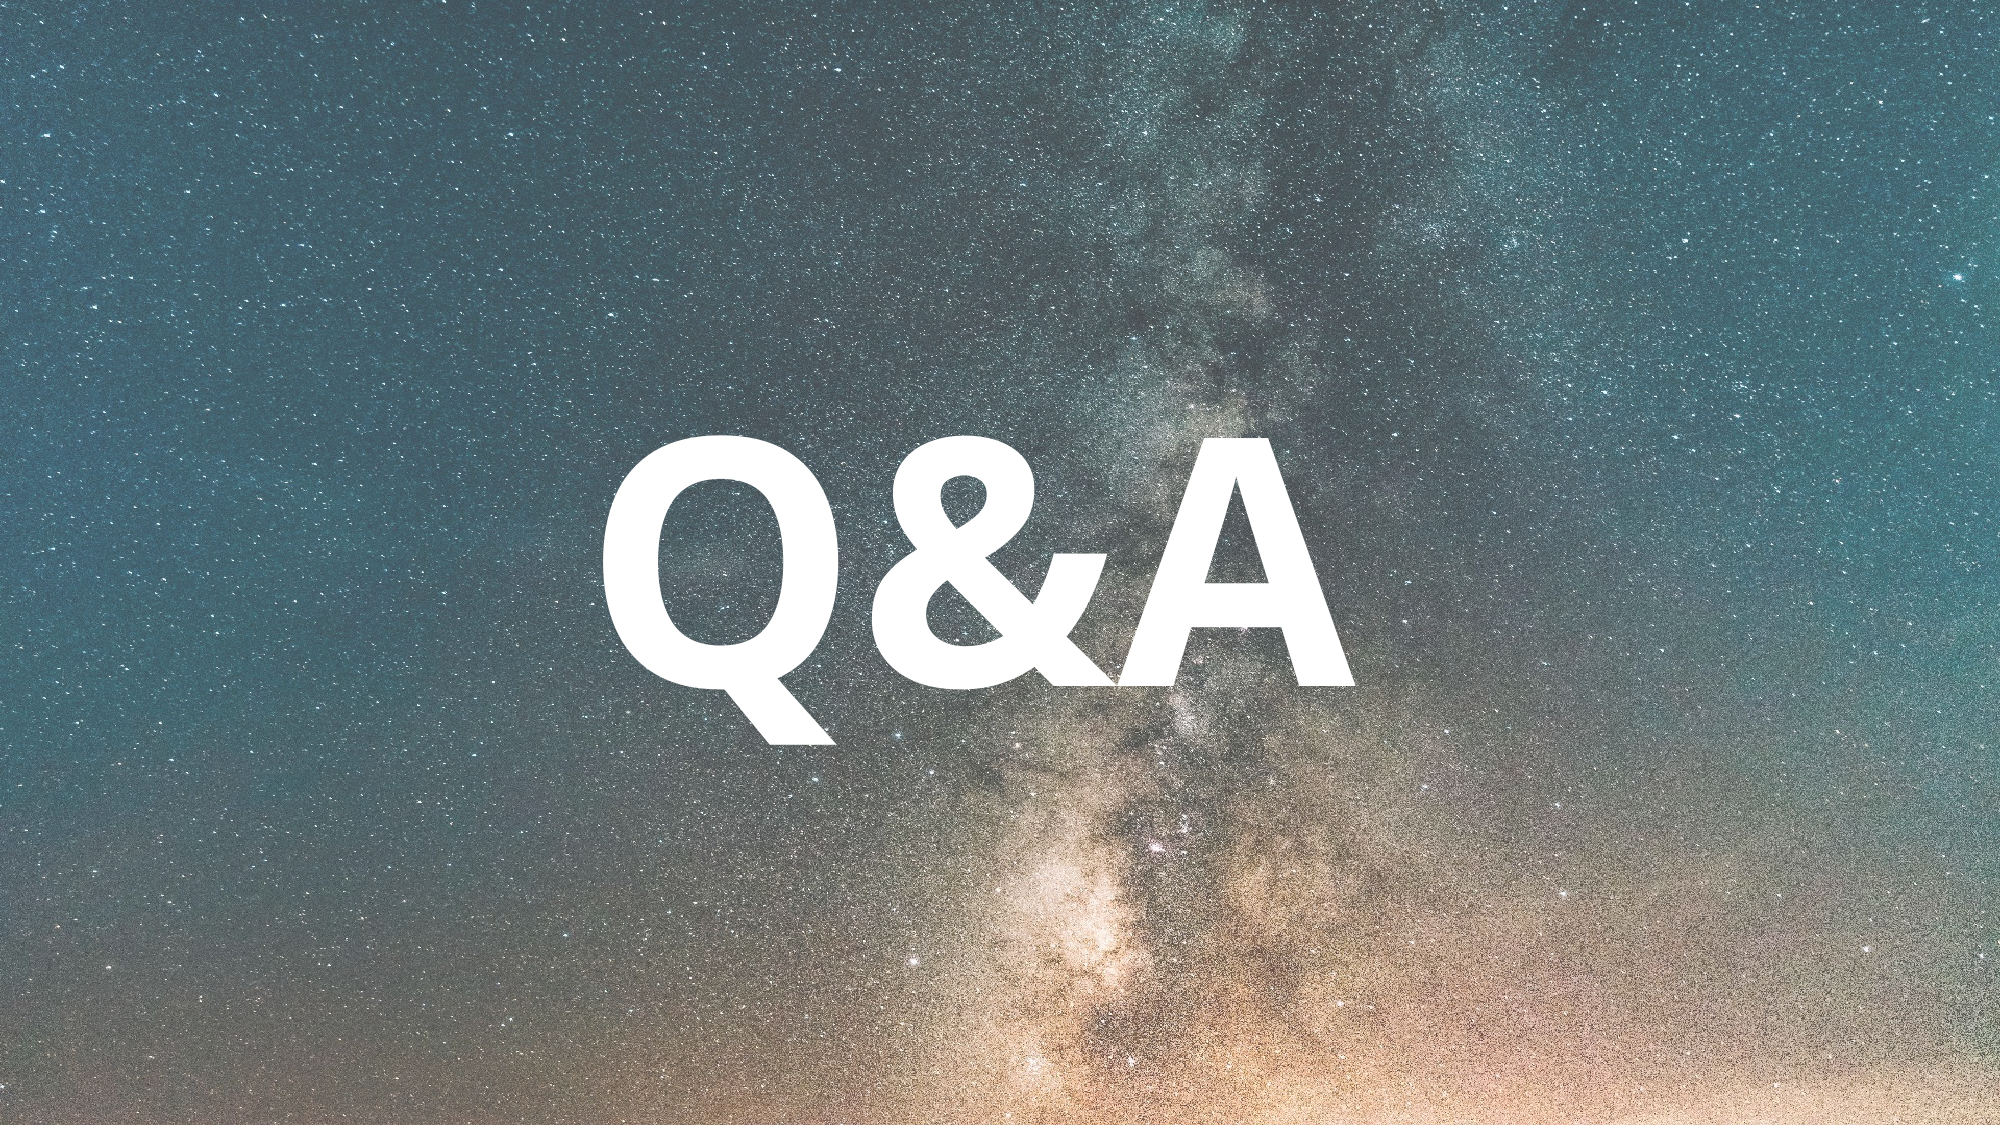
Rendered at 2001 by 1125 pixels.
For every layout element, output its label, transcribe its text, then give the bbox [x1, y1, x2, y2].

text_box Q&A [450, 333, 1490, 763]
